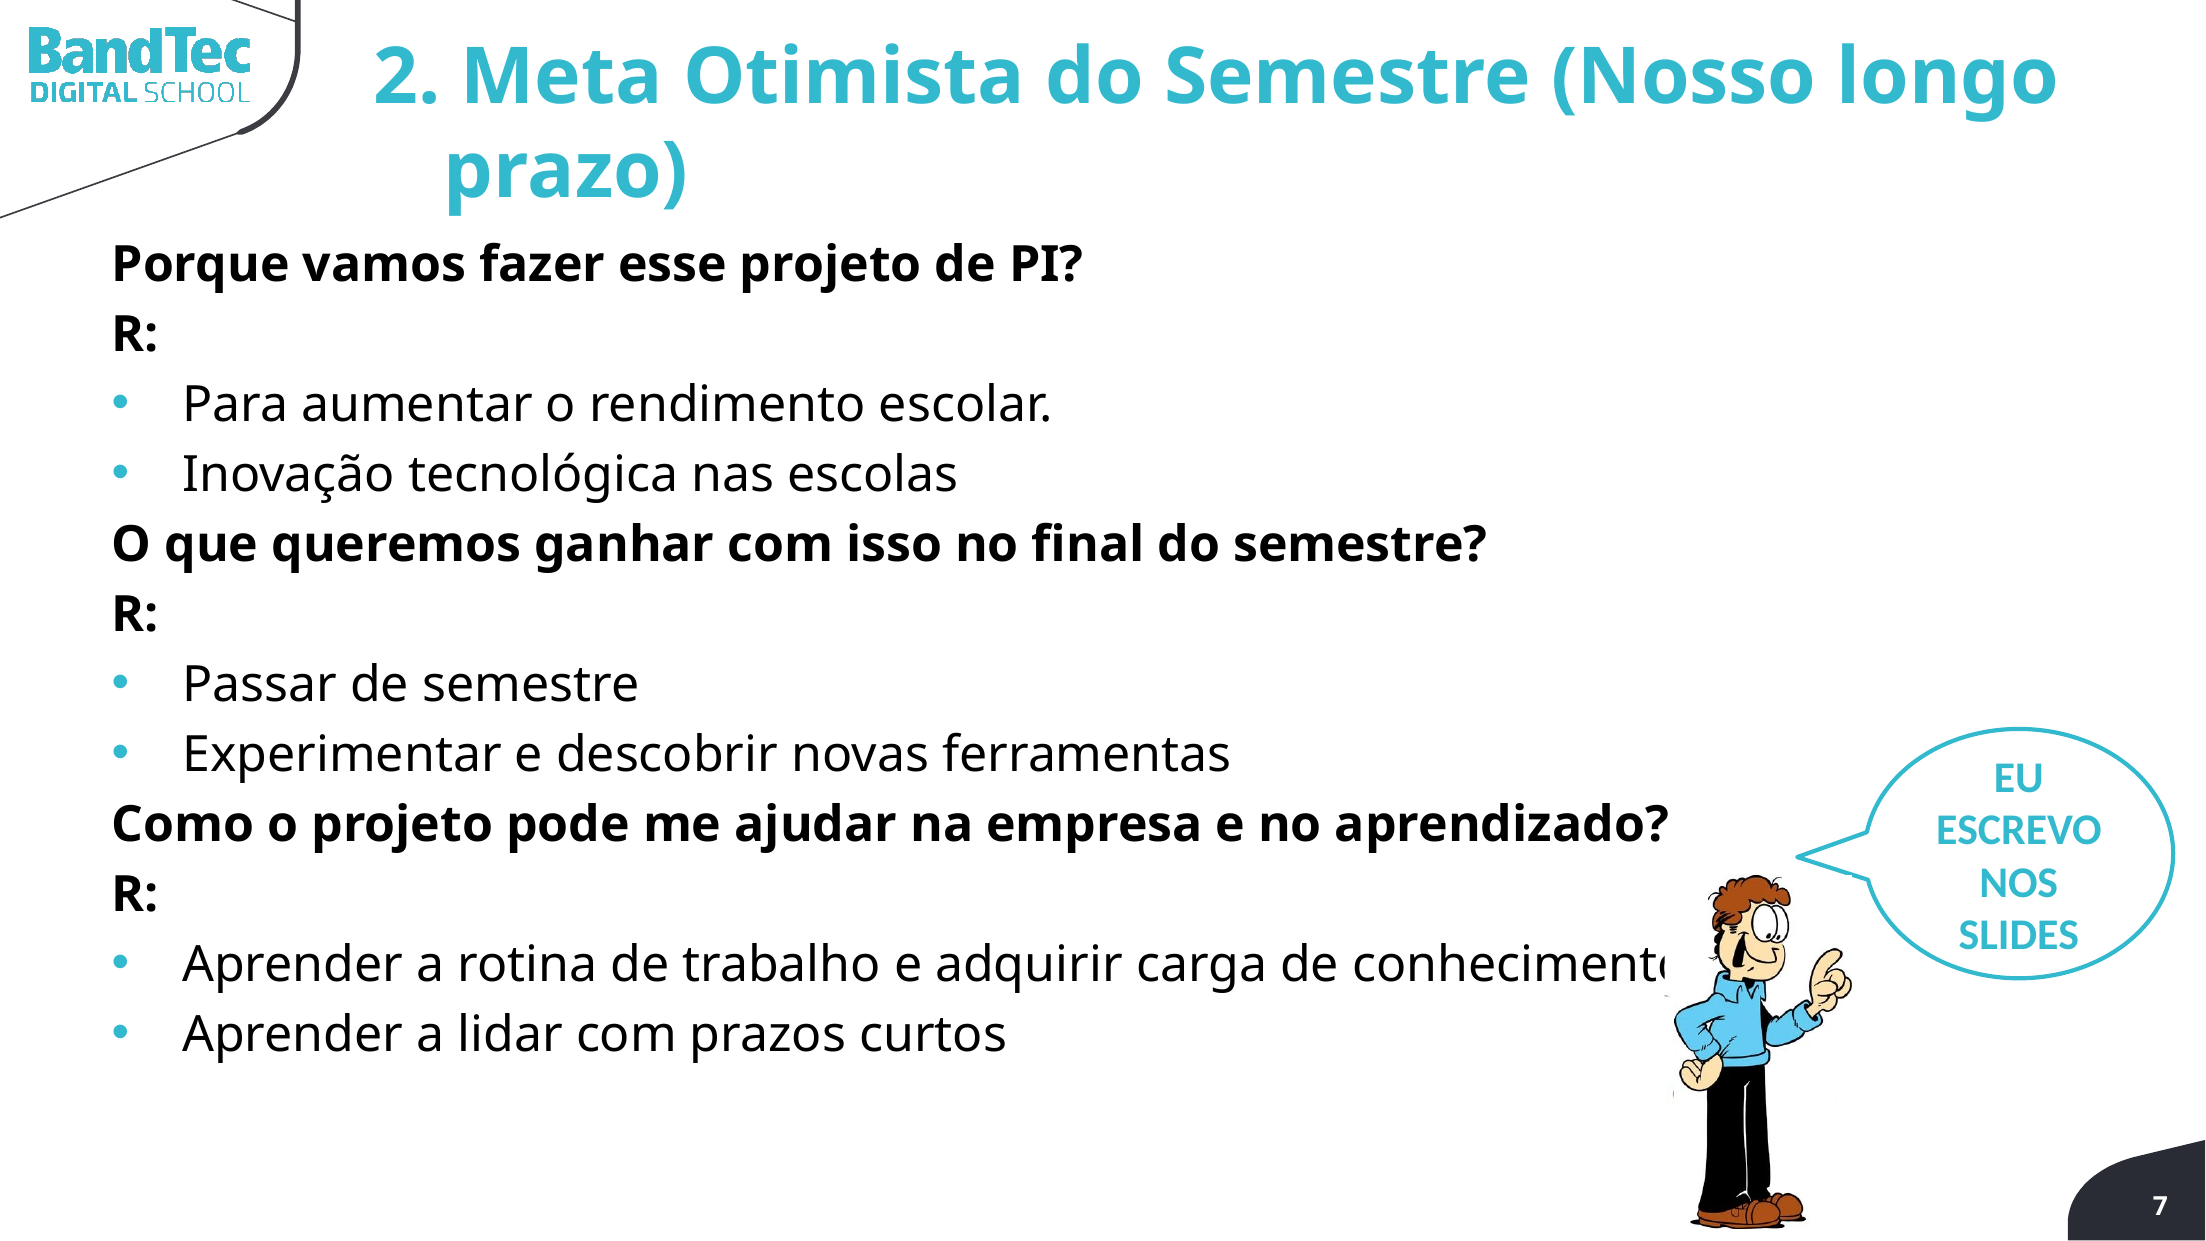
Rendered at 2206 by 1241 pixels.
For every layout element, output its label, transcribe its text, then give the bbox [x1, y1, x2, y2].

slide_number 7 [2067, 1186, 2172, 1223]
list Porque vamos fazer esse projeto de PI? R: Para aumentar o rendimento escolar. Inovação tecnológica nas escolas O que queremos ganhar com isso no final do semestre? R: Passar de semestre Experimentar e descobrir novas ferramentas Como o projeto pode me ajudar na empresa e no aprendizado? R: Aprender a rotina de trabalho e adquirir carga de conhecimento Aprender a lidar com prazos curtos [96, 223, 2139, 1241]
text_box EU ESCREVO NOS SLIDES [1795, 726, 2176, 981]
list 2. Meta Otimista do Semestre (Nosso longo prazo) [358, 17, 2128, 144]
picture [29, 27, 250, 110]
picture [1664, 875, 1853, 1230]
